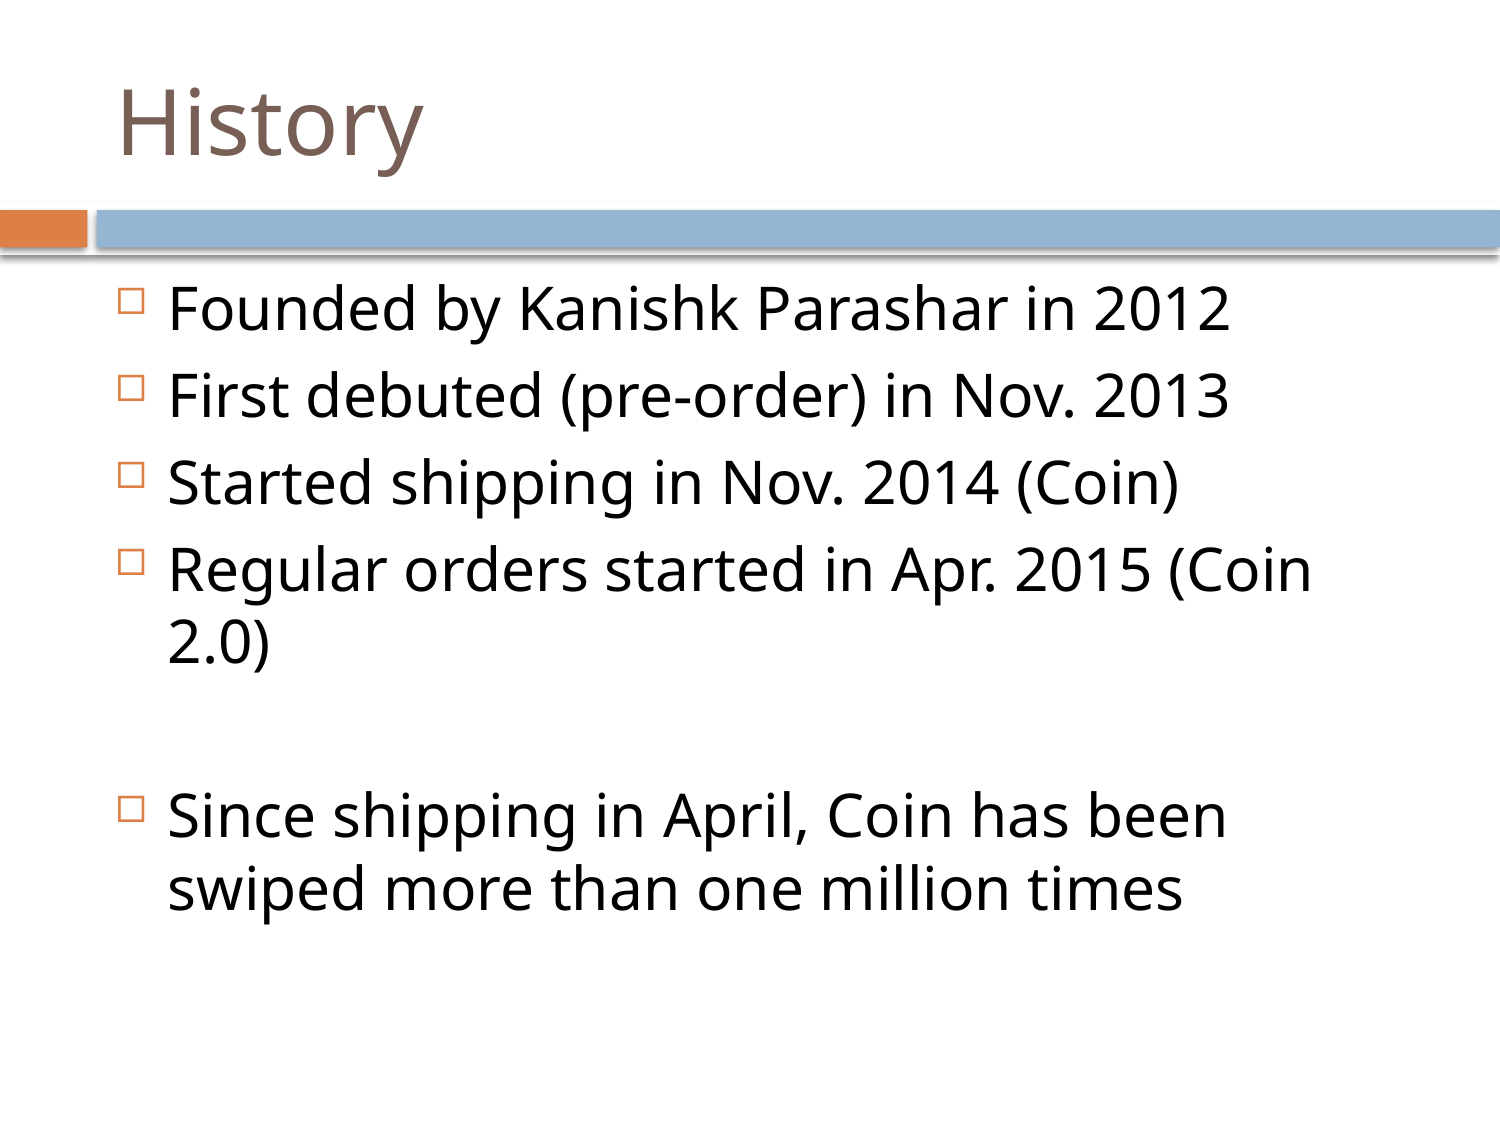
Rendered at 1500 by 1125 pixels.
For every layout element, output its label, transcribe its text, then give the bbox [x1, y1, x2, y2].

list Founded by Kanishk Parashar in 2012 First debuted (pre-order) in Nov. 2013 Started shipping in Nov. 2014 (Coin) Regular orders started in Apr. 2015 (Coin 2.0) Since shipping in April, Coin has been swiped more than one million times [100, 262, 1438, 1000]
title History [100, 37, 1438, 200]
